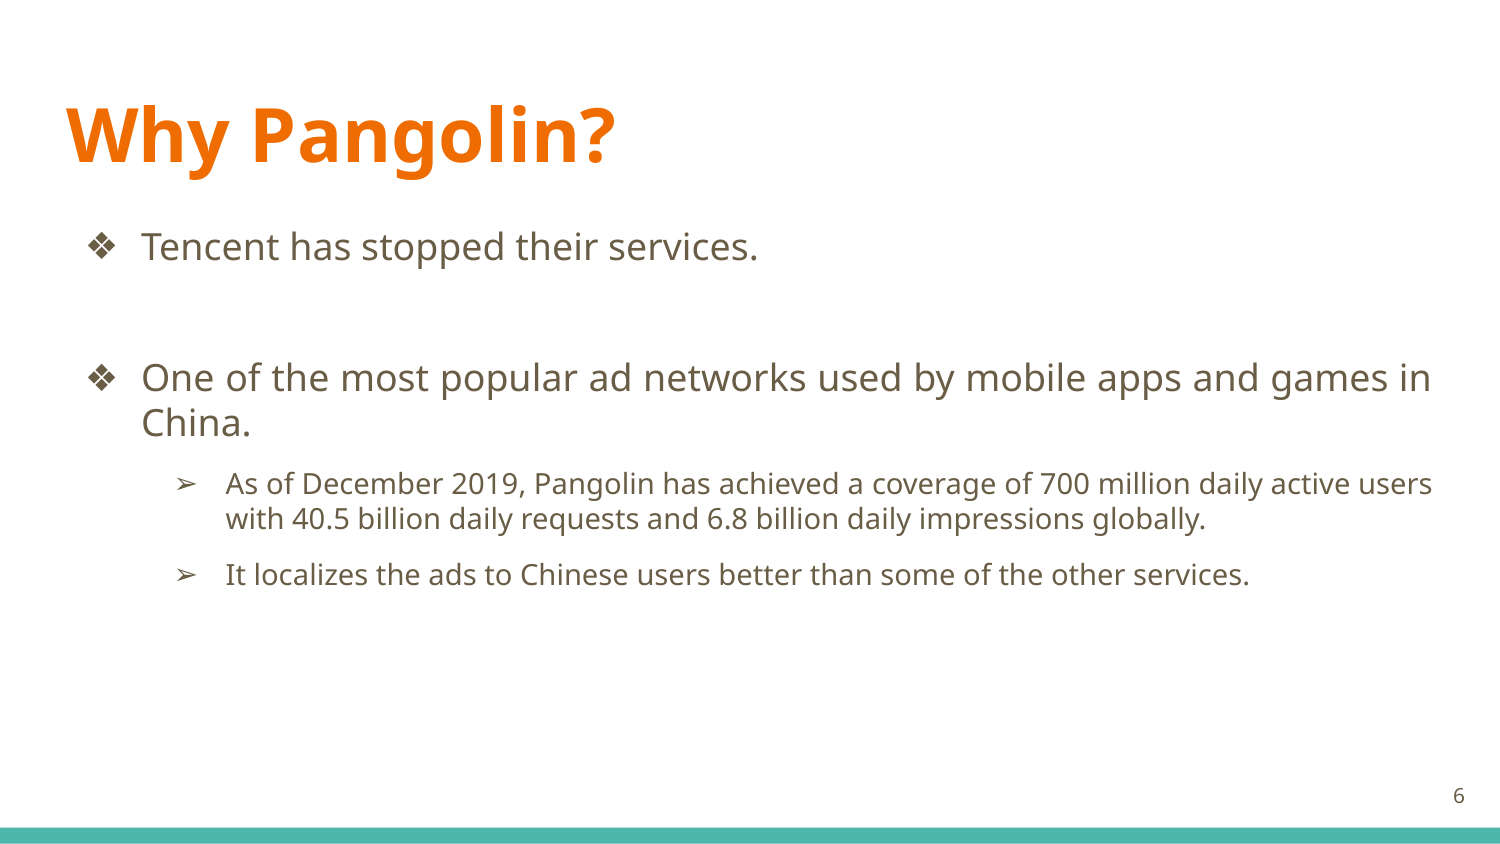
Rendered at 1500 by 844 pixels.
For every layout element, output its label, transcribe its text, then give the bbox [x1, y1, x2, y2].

title Why Pangolin? [51, 72, 1449, 189]
slide_number ‹#› [1389, 764, 1480, 830]
list Tencent has stopped their services. One of the most popular ad networks used by mobile apps and games in China. As of December 2019, Pangolin has achieved a coverage of 700 million daily active users with 40.5 billion daily requests and 6.8 billion daily impressions globally. It localizes the ads to Chinese users better than some of the other services. [51, 207, 1449, 750]
